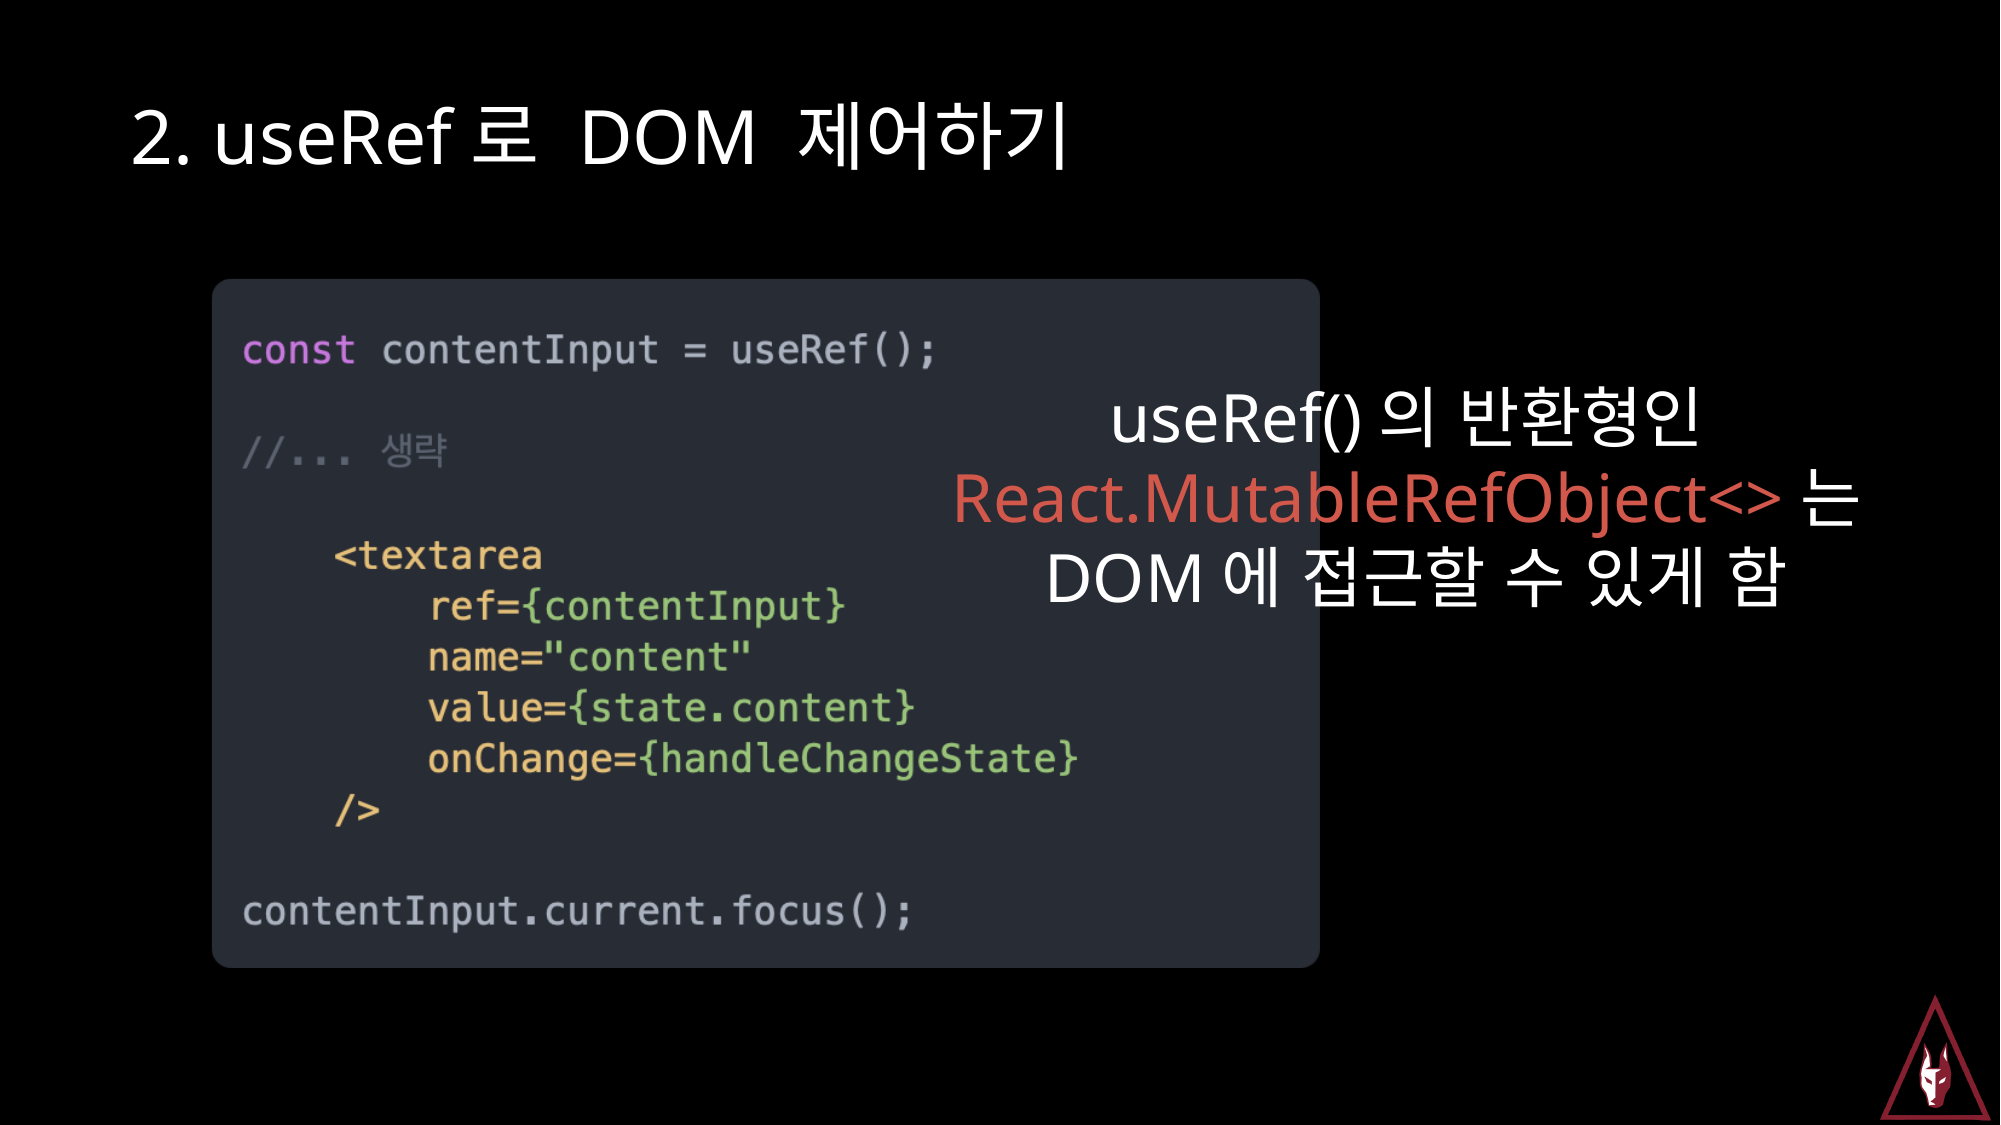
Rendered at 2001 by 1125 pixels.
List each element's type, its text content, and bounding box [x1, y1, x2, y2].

picture [115, 182, 1417, 1065]
picture [1872, 992, 2000, 1125]
text_box 2. useRef로 DOM 제어하기 [115, 81, 1937, 187]
text_box useRef()의 반환형인 React.MutableRefObject<>는 DOM에 접근할 수 있게 함 [1417, 368, 2000, 624]
